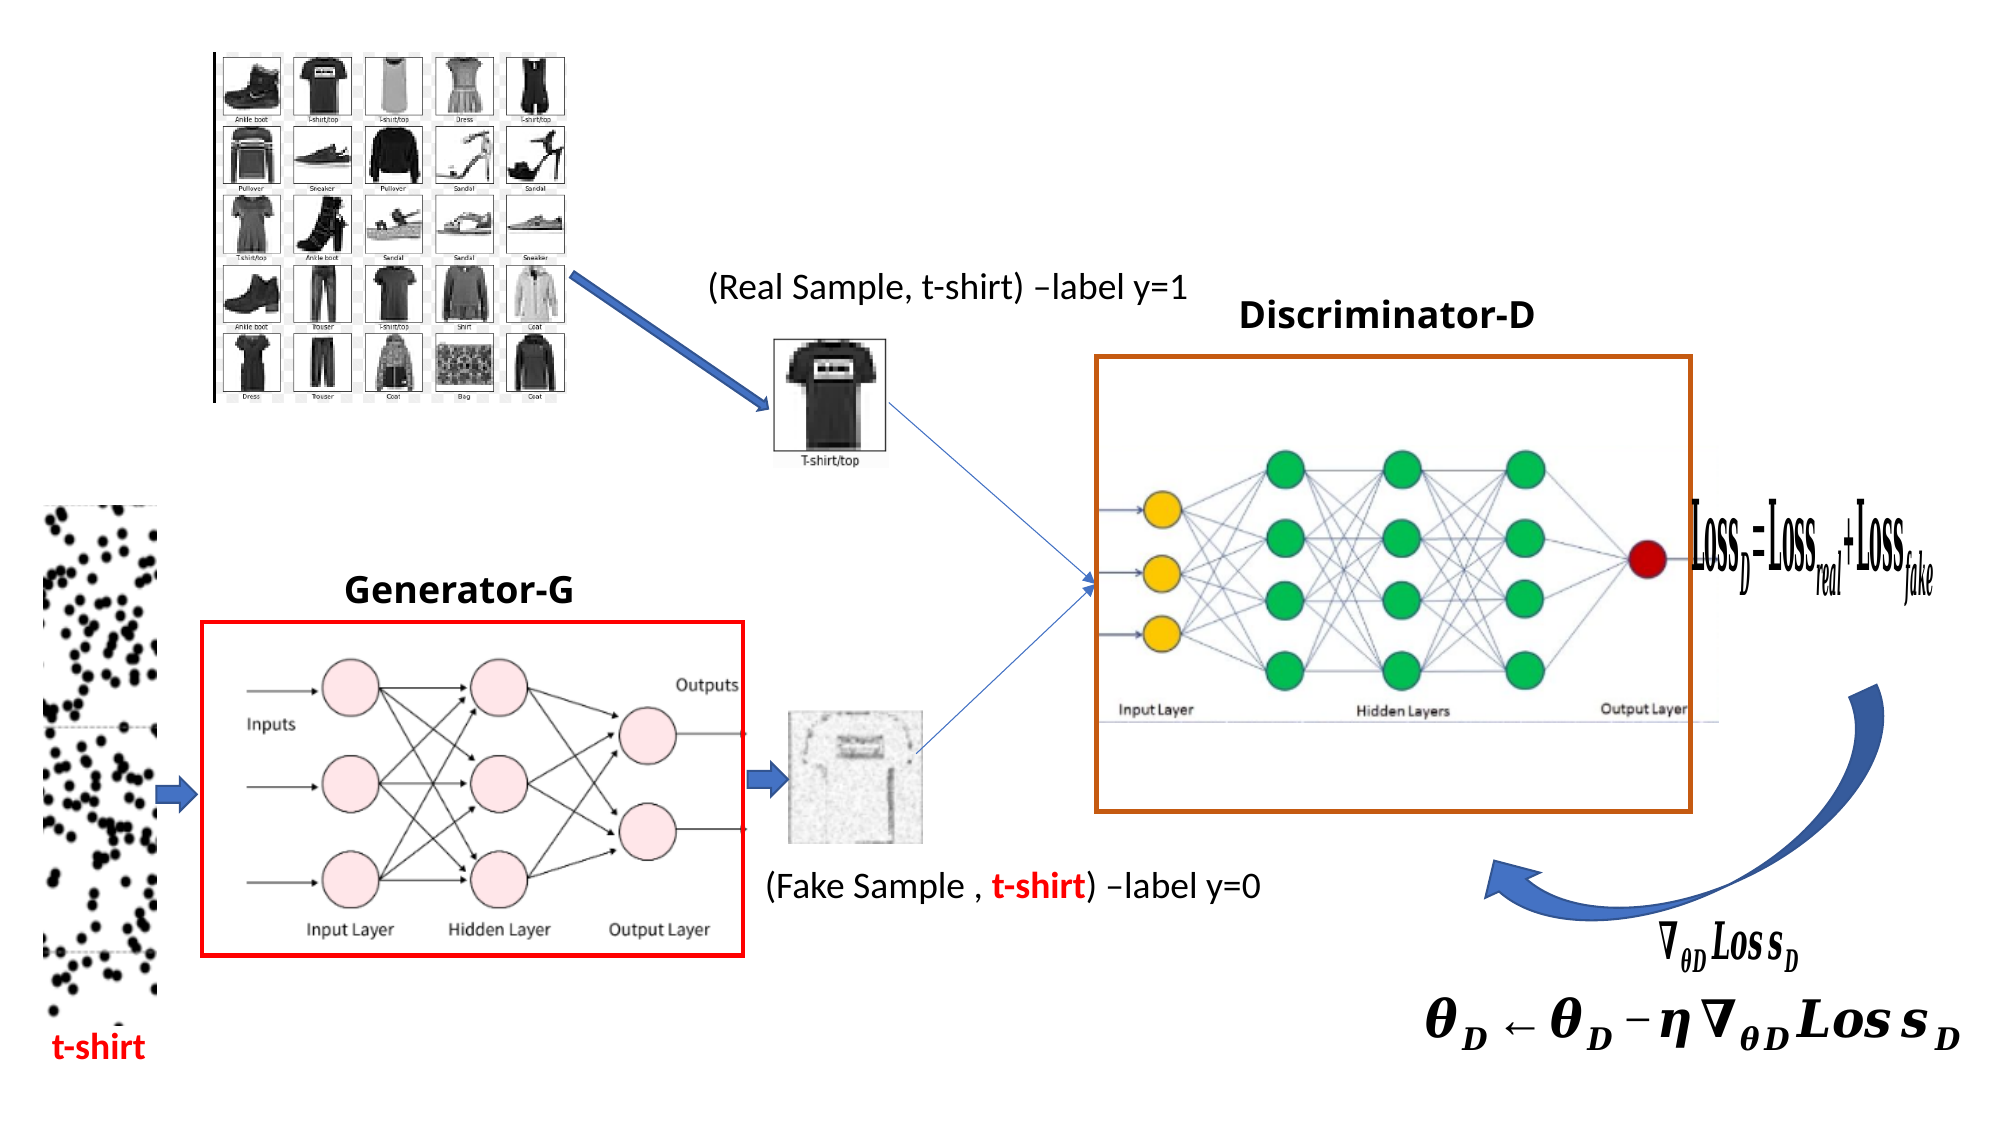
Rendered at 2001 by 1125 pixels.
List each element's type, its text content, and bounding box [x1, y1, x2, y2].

text_box [1096, 355, 1691, 445]
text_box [916, 584, 1096, 754]
text_box Generator-G [293, 558, 626, 619]
text_box (Fake Sample , t-shirt) –label y=0 [796, 853, 1344, 914]
text_box [1096, 723, 1691, 812]
text_box (Real Sample, t-shirt) –label y=1 [707, 262, 1189, 308]
picture [773, 337, 889, 468]
picture [213, 52, 567, 403]
text_box [157, 774, 199, 814]
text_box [888, 402, 1096, 584]
picture [1096, 445, 1719, 723]
picture [43, 505, 157, 1026]
text_box [1483, 683, 1885, 922]
text_box [568, 269, 770, 413]
text_box [201, 621, 744, 957]
text_box t-shirt [37, 1014, 191, 1075]
text_box Discriminator-D [1171, 284, 1604, 344]
picture [213, 621, 923, 956]
